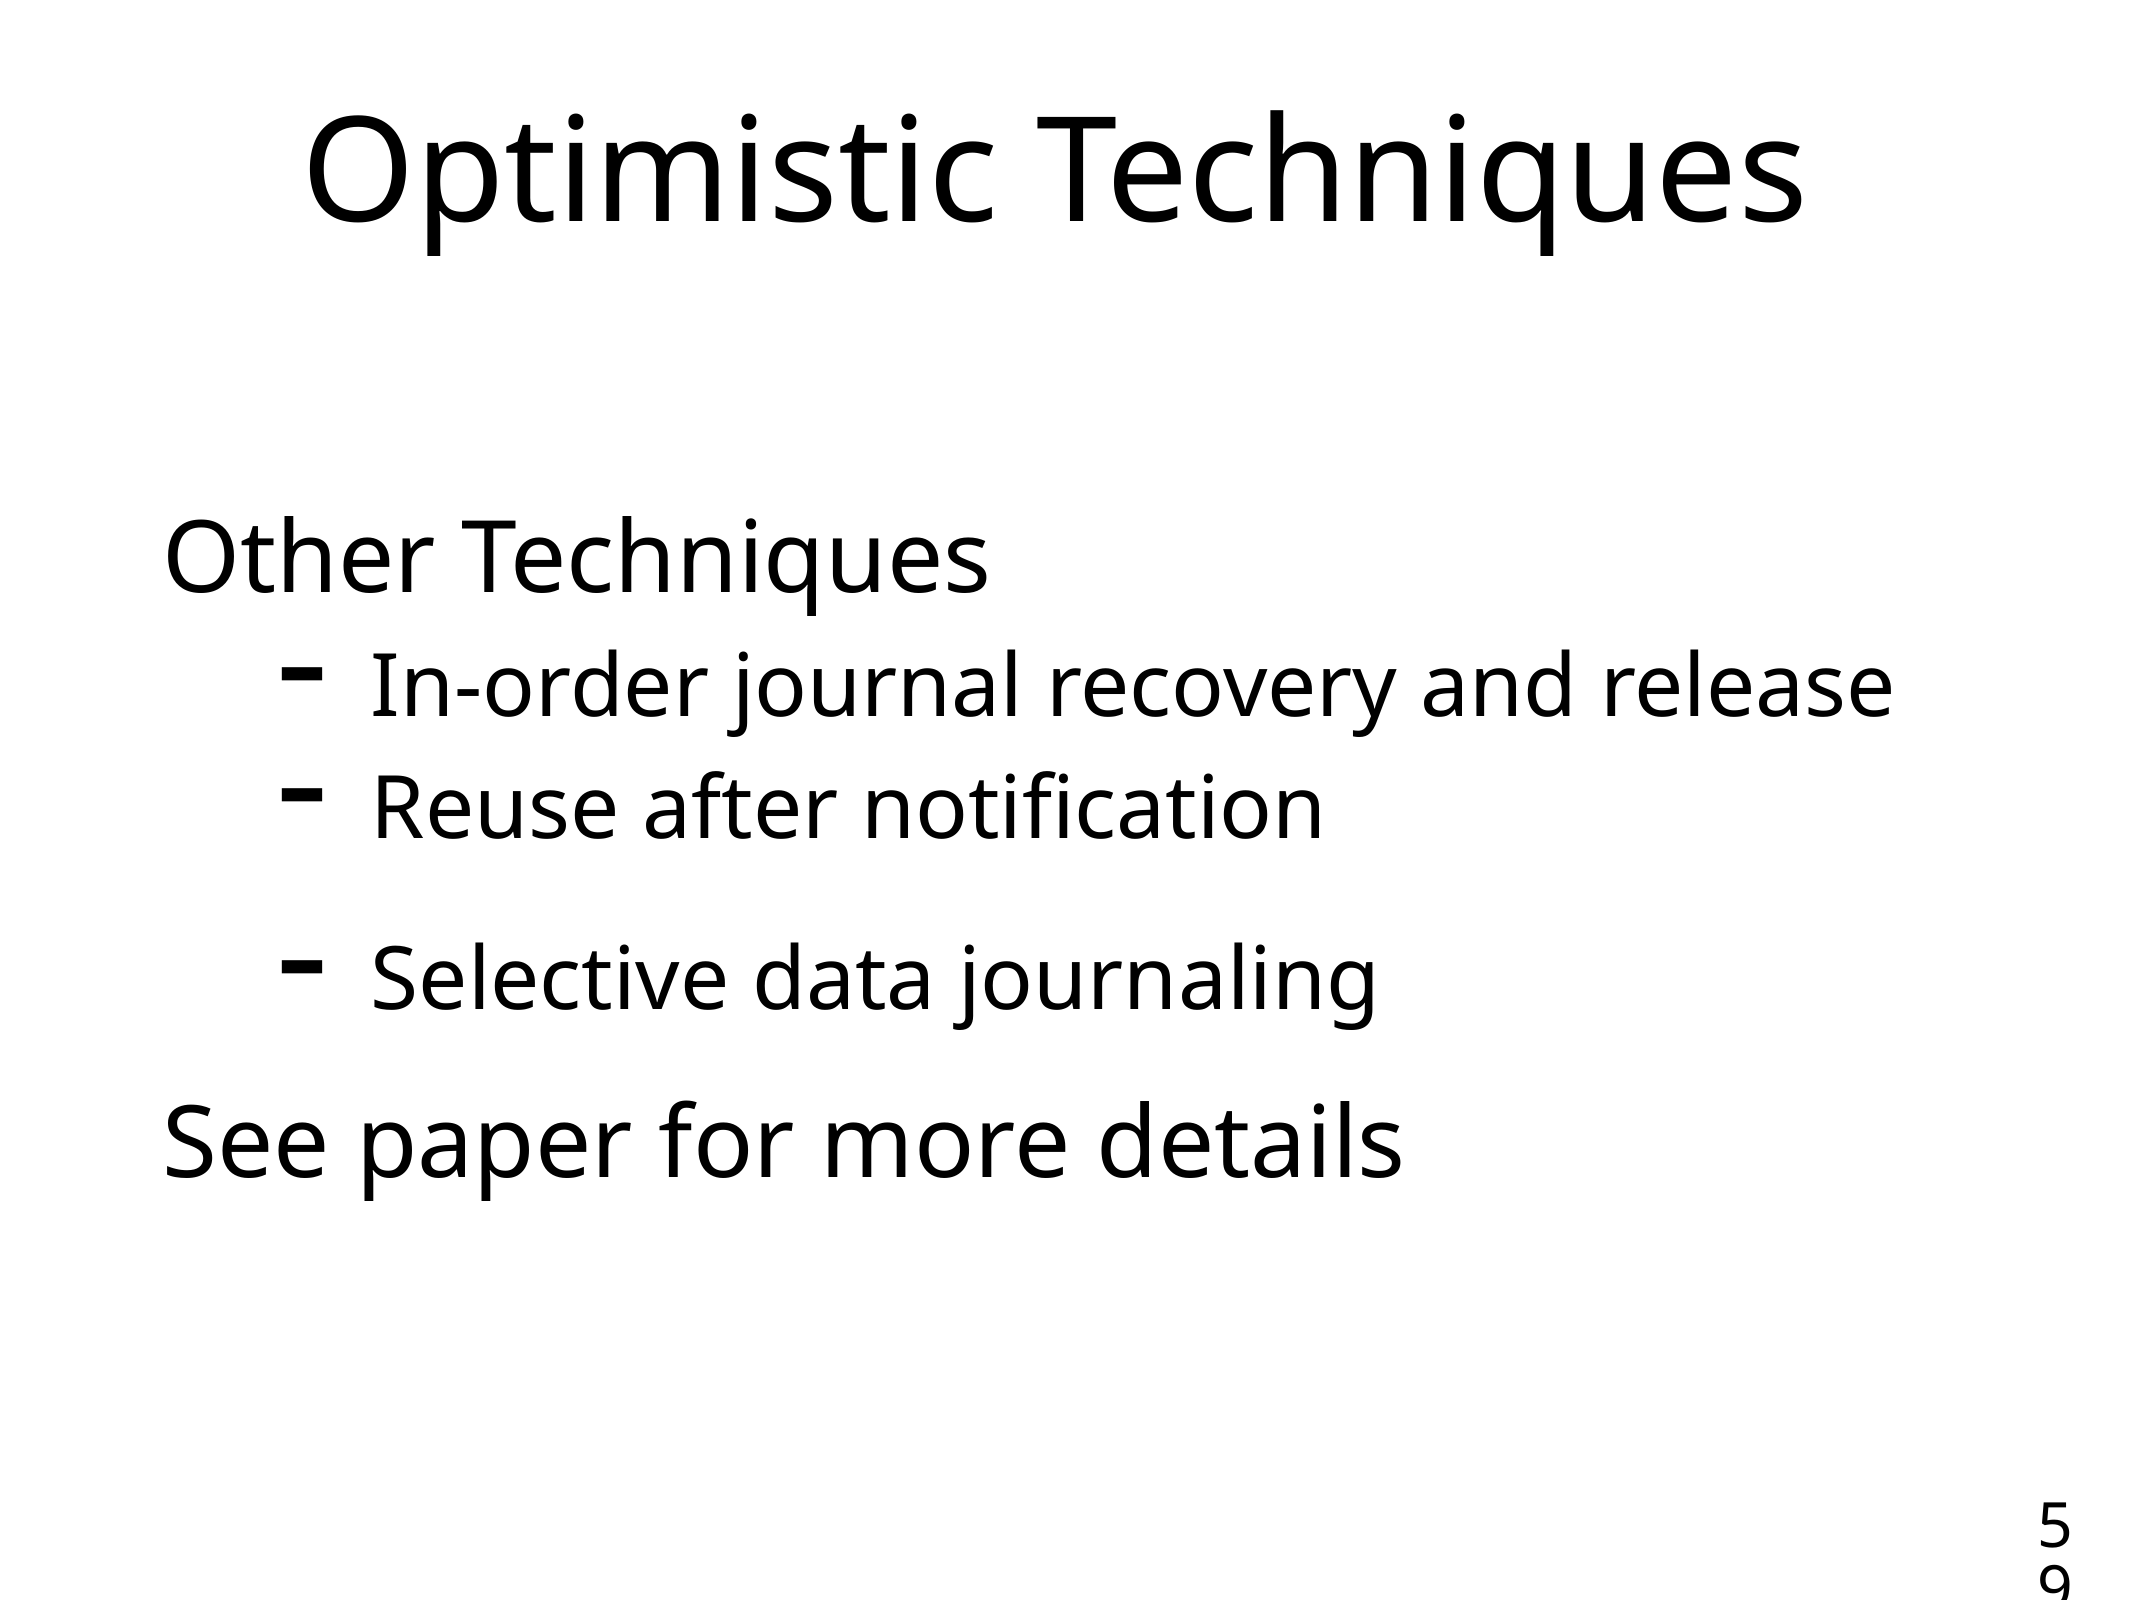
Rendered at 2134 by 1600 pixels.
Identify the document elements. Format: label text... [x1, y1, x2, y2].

list Other Techniques In-order journal recovery and release Reuse after notification Selective data journaling See paper for more details [74, 297, 2036, 1393]
slide_number 59 [2028, 1476, 2111, 1568]
title Optimistic Techniques [74, 39, 2036, 288]
